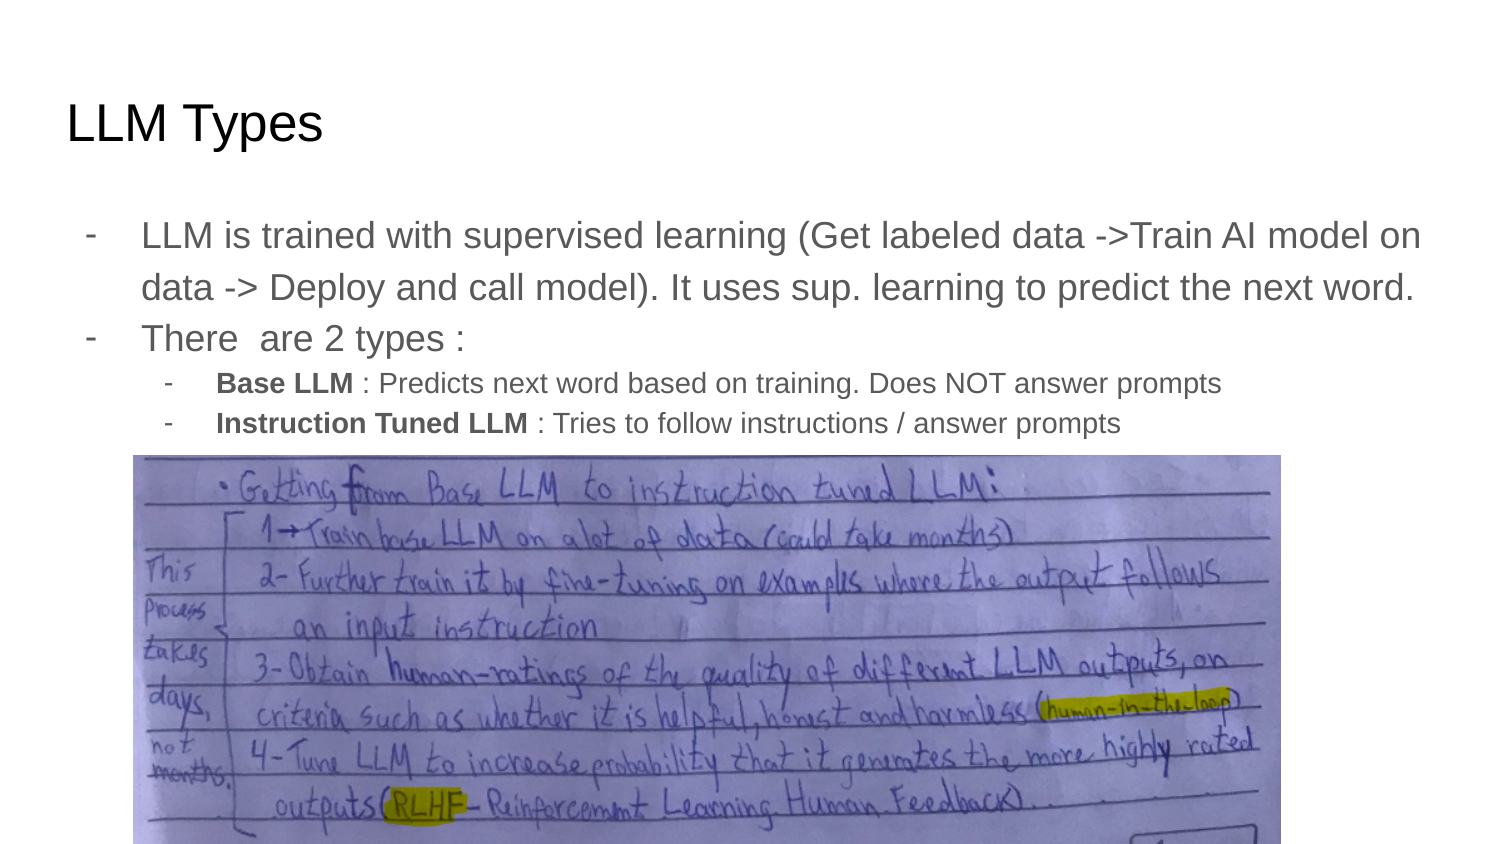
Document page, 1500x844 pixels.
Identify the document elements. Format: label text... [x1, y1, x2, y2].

picture [133, 455, 1282, 844]
list LLM is trained with supervised learning (Get labeled data ->Train AI model on data -> Deploy and call model). It uses sup. learning to predict the next word. There are 2 types : Base LLM : Predicts next word based on training. Does NOT answer prompts Instruction Tuned LLM : Tries to follow instructions / answer prompts [51, 189, 1449, 750]
title LLM Types [51, 72, 1449, 167]
